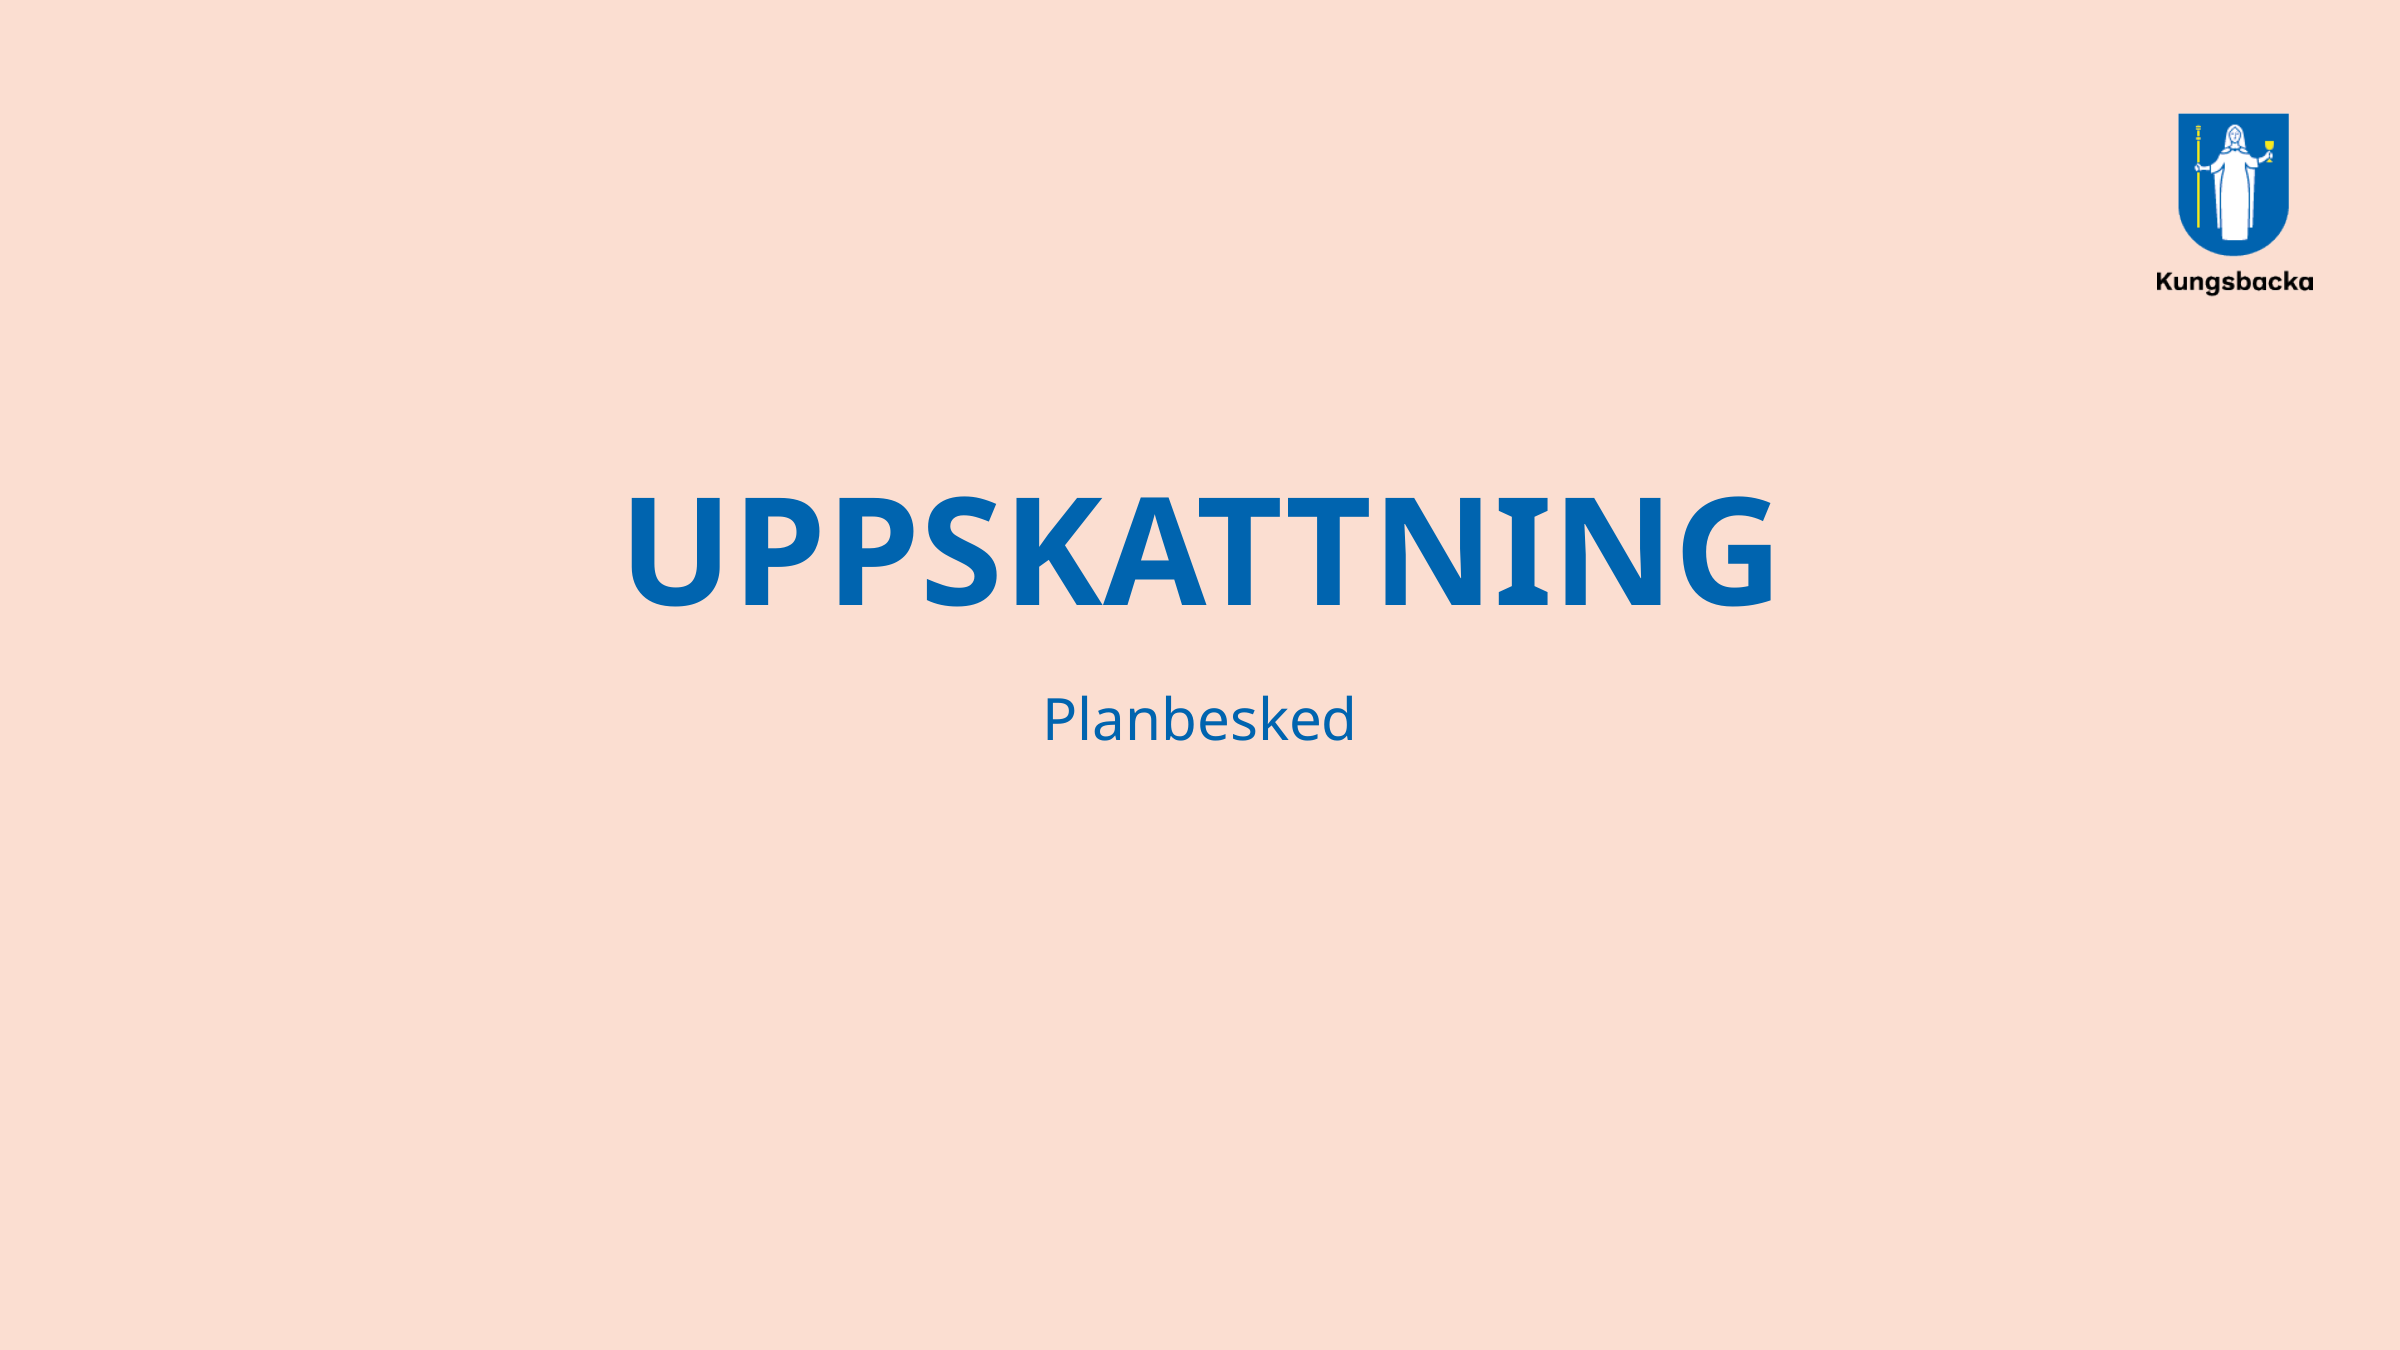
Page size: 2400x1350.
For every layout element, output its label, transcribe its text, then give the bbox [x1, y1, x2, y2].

picture [2157, 111, 2313, 298]
text_box Planbesked [0, 675, 2400, 760]
title UPPSKATTNING [165, 404, 2238, 675]
